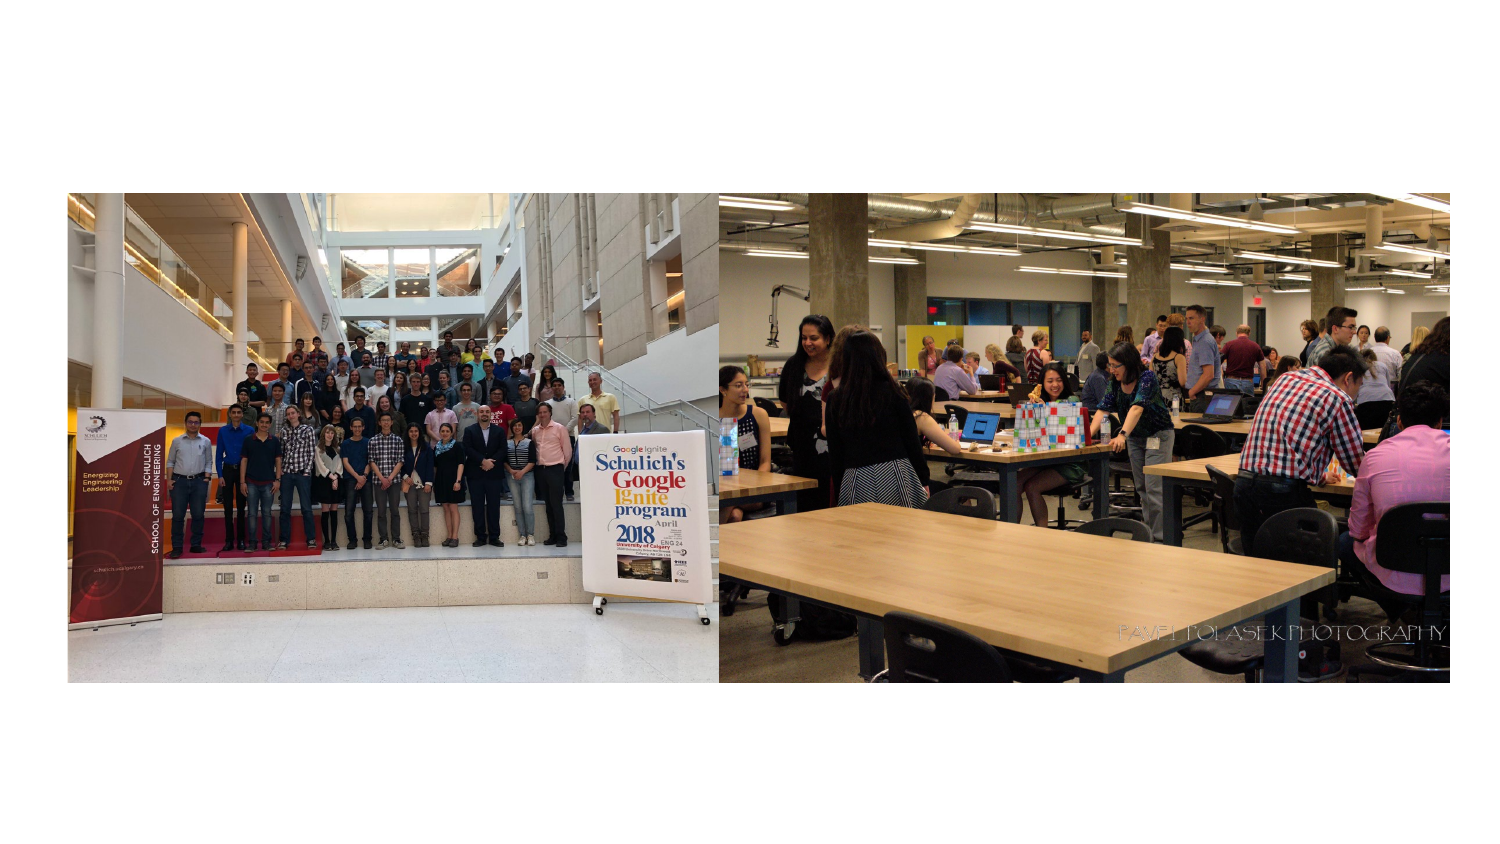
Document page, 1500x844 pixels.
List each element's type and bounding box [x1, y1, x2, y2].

picture [67, 193, 1450, 683]
